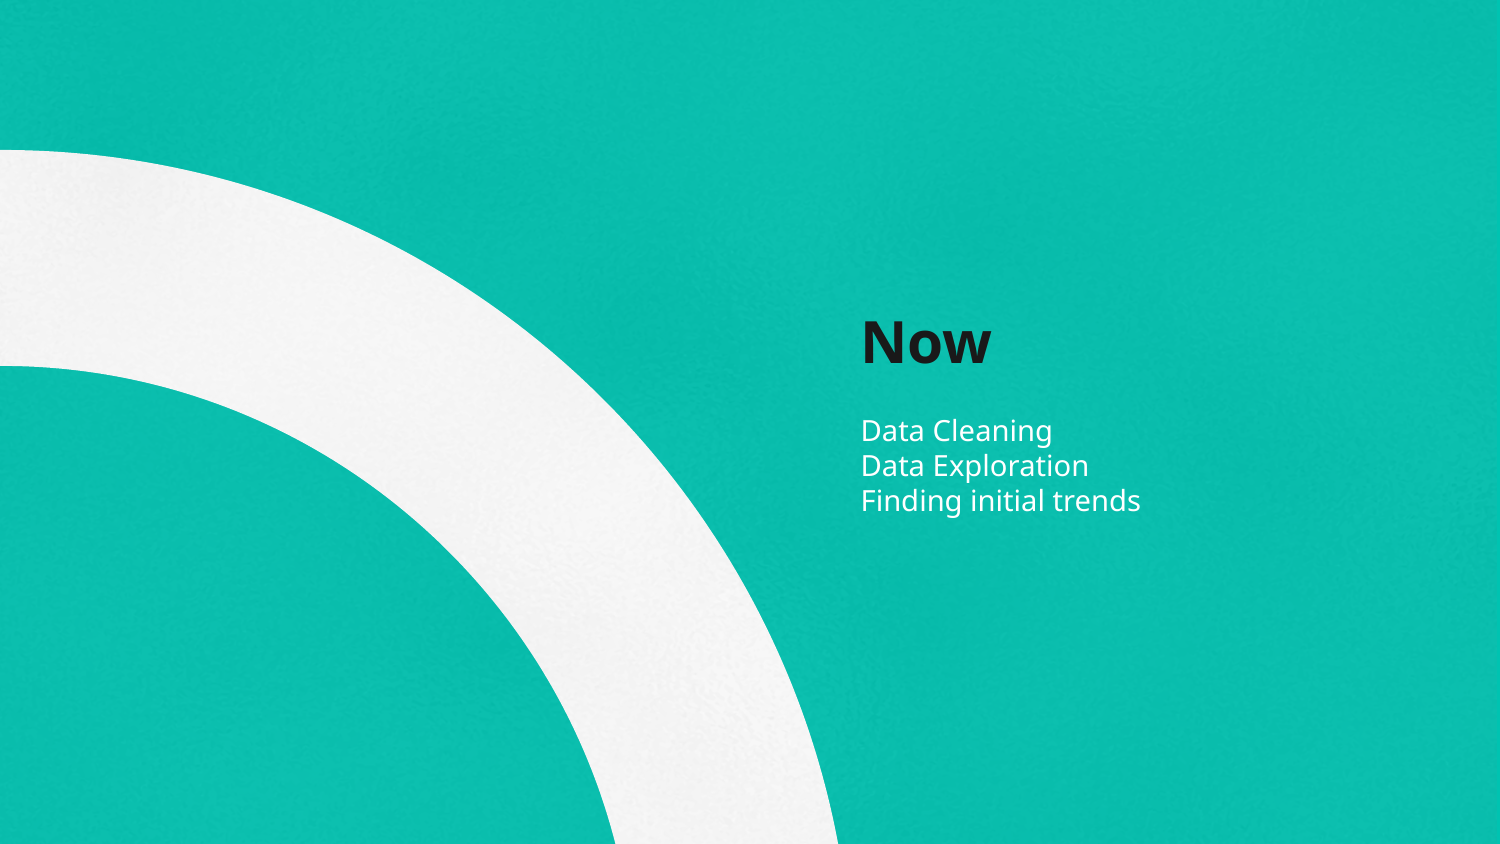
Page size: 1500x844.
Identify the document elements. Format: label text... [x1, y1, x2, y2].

title Now [845, 298, 1382, 381]
subtitle Data Cleaning Data Exploration Finding initial trends [845, 381, 1382, 549]
